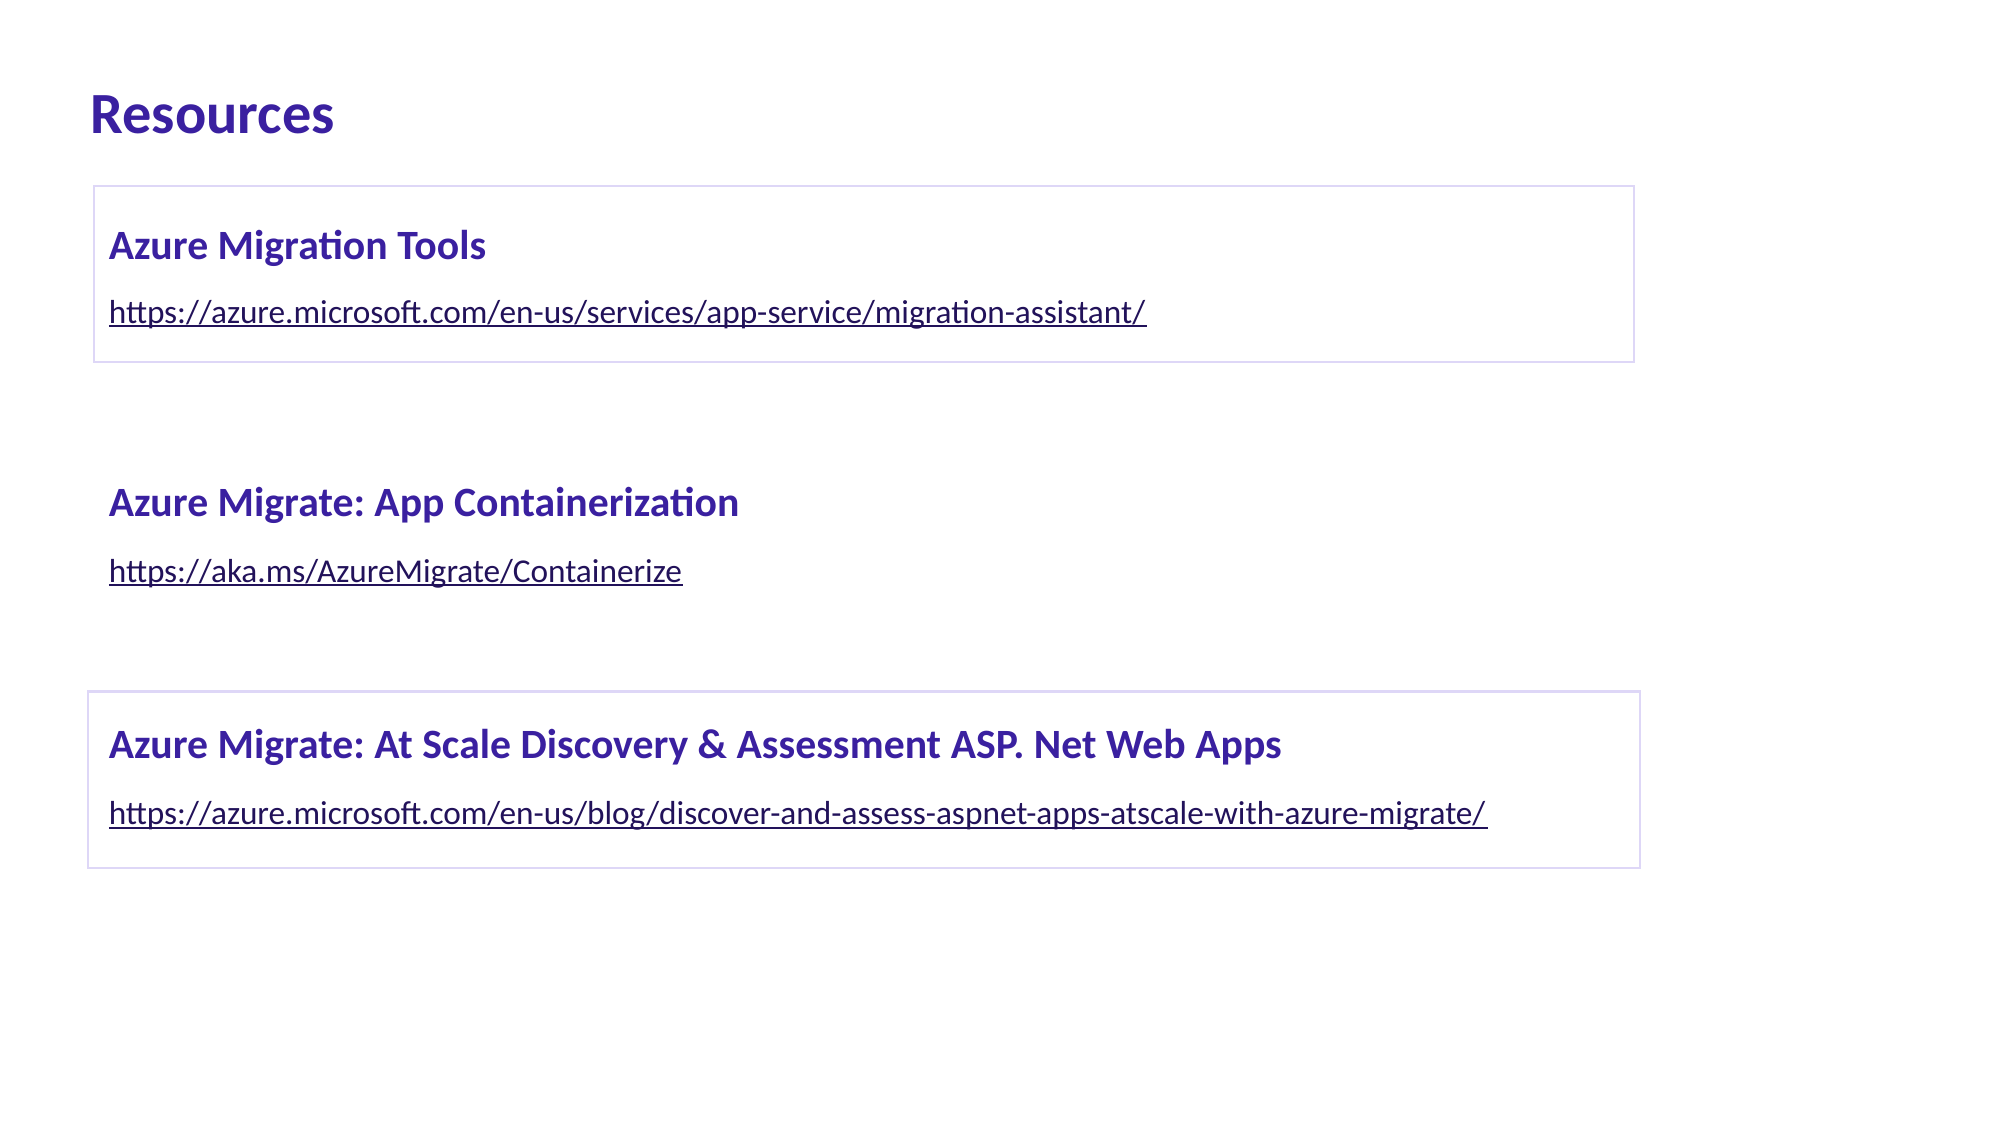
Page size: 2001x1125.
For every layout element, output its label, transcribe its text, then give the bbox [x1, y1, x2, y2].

text_box https://azure.microsoft.com/en-us/services/app-service/migration-assistant/ [93, 286, 1270, 341]
text_box [93, 185, 1635, 363]
text_box Azure Migrate: App Containerization [93, 472, 1205, 540]
text_box [87, 690, 1641, 869]
text_box https://azure.microsoft.com/en-us/blog/discover-and-assess-aspnet-apps-atscale-with-azure-migrate/ [93, 788, 1635, 842]
text_box Azure Migrate: At Scale Discovery & Assessment ASP. Net Web Apps [93, 715, 1499, 783]
text_box https://aka.ms/AzureMigrate/Containerize [93, 545, 1270, 600]
text_box Azure Migration Tools [93, 216, 694, 284]
text_box [94, 451, 1635, 628]
text_box [99, 693, 1641, 871]
text_box Resources [76, 75, 943, 186]
